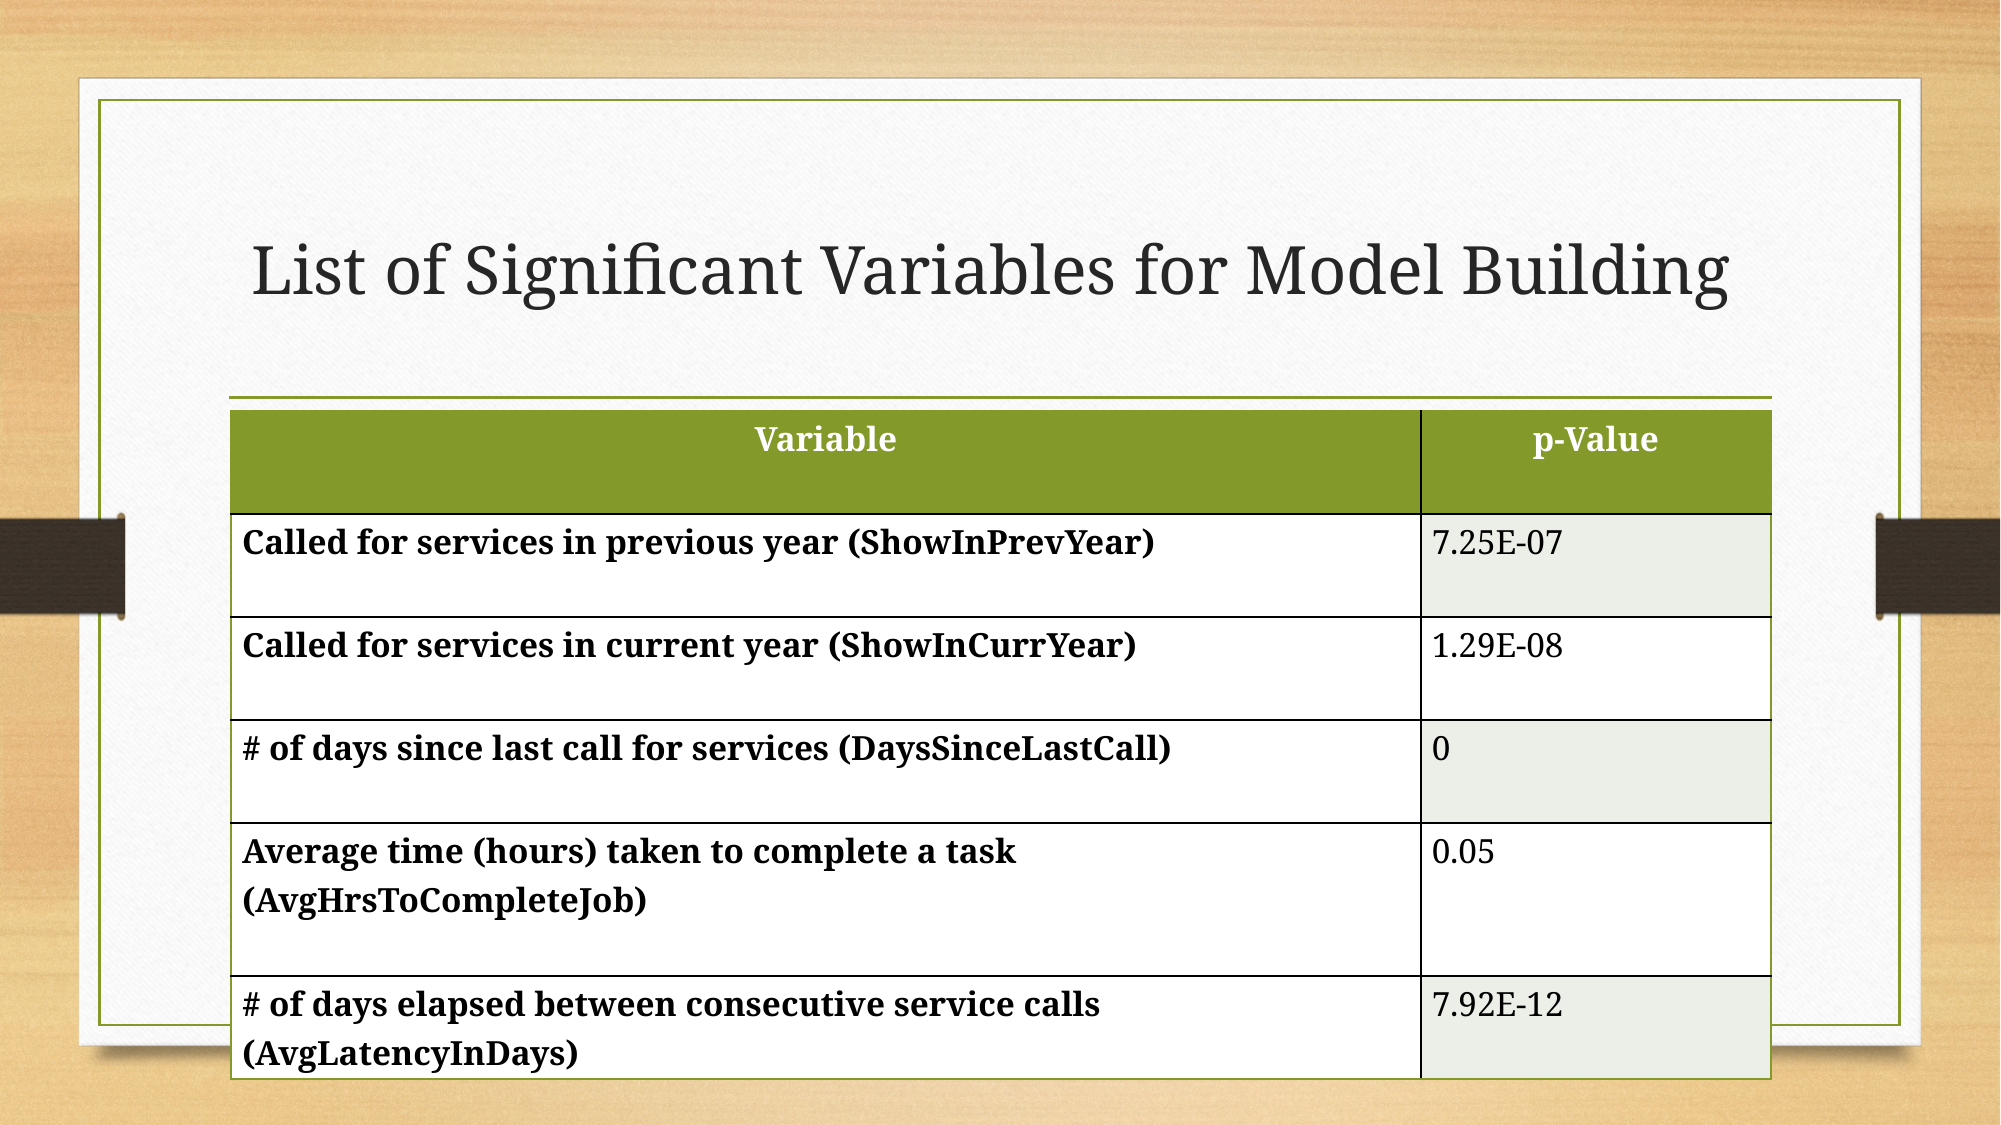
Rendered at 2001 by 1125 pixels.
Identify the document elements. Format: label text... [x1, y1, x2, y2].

picture [0, 0, 2001, 1125]
title List of Significant Variables for Model Building [212, 161, 1788, 375]
table_cell # of days since last call for services (DaysSinceLastCall) [232, 721, 1420, 822]
table_cell 0.05 [1422, 824, 1770, 975]
table_header p-Value [1422, 412, 1770, 513]
table_cell Called for services in previous year (ShowInPrevYear) [232, 515, 1420, 616]
table_cell Average time (hours) taken to complete a task (AvgHrsToCompleteJob) [232, 824, 1420, 975]
table_cell # of days elapsed between consecutive service calls (AvgLatencyInDays) [232, 977, 1420, 1078]
table_cell Called for services in current year (ShowInCurrYear) [232, 618, 1420, 719]
table_cell 7.25E-07 [1422, 515, 1770, 616]
table_cell 7.92E-12 [1422, 977, 1770, 1078]
table_cell 1.29E-08 [1422, 618, 1770, 719]
table_cell 0 [1422, 721, 1770, 822]
table_header Variable [232, 412, 1420, 513]
